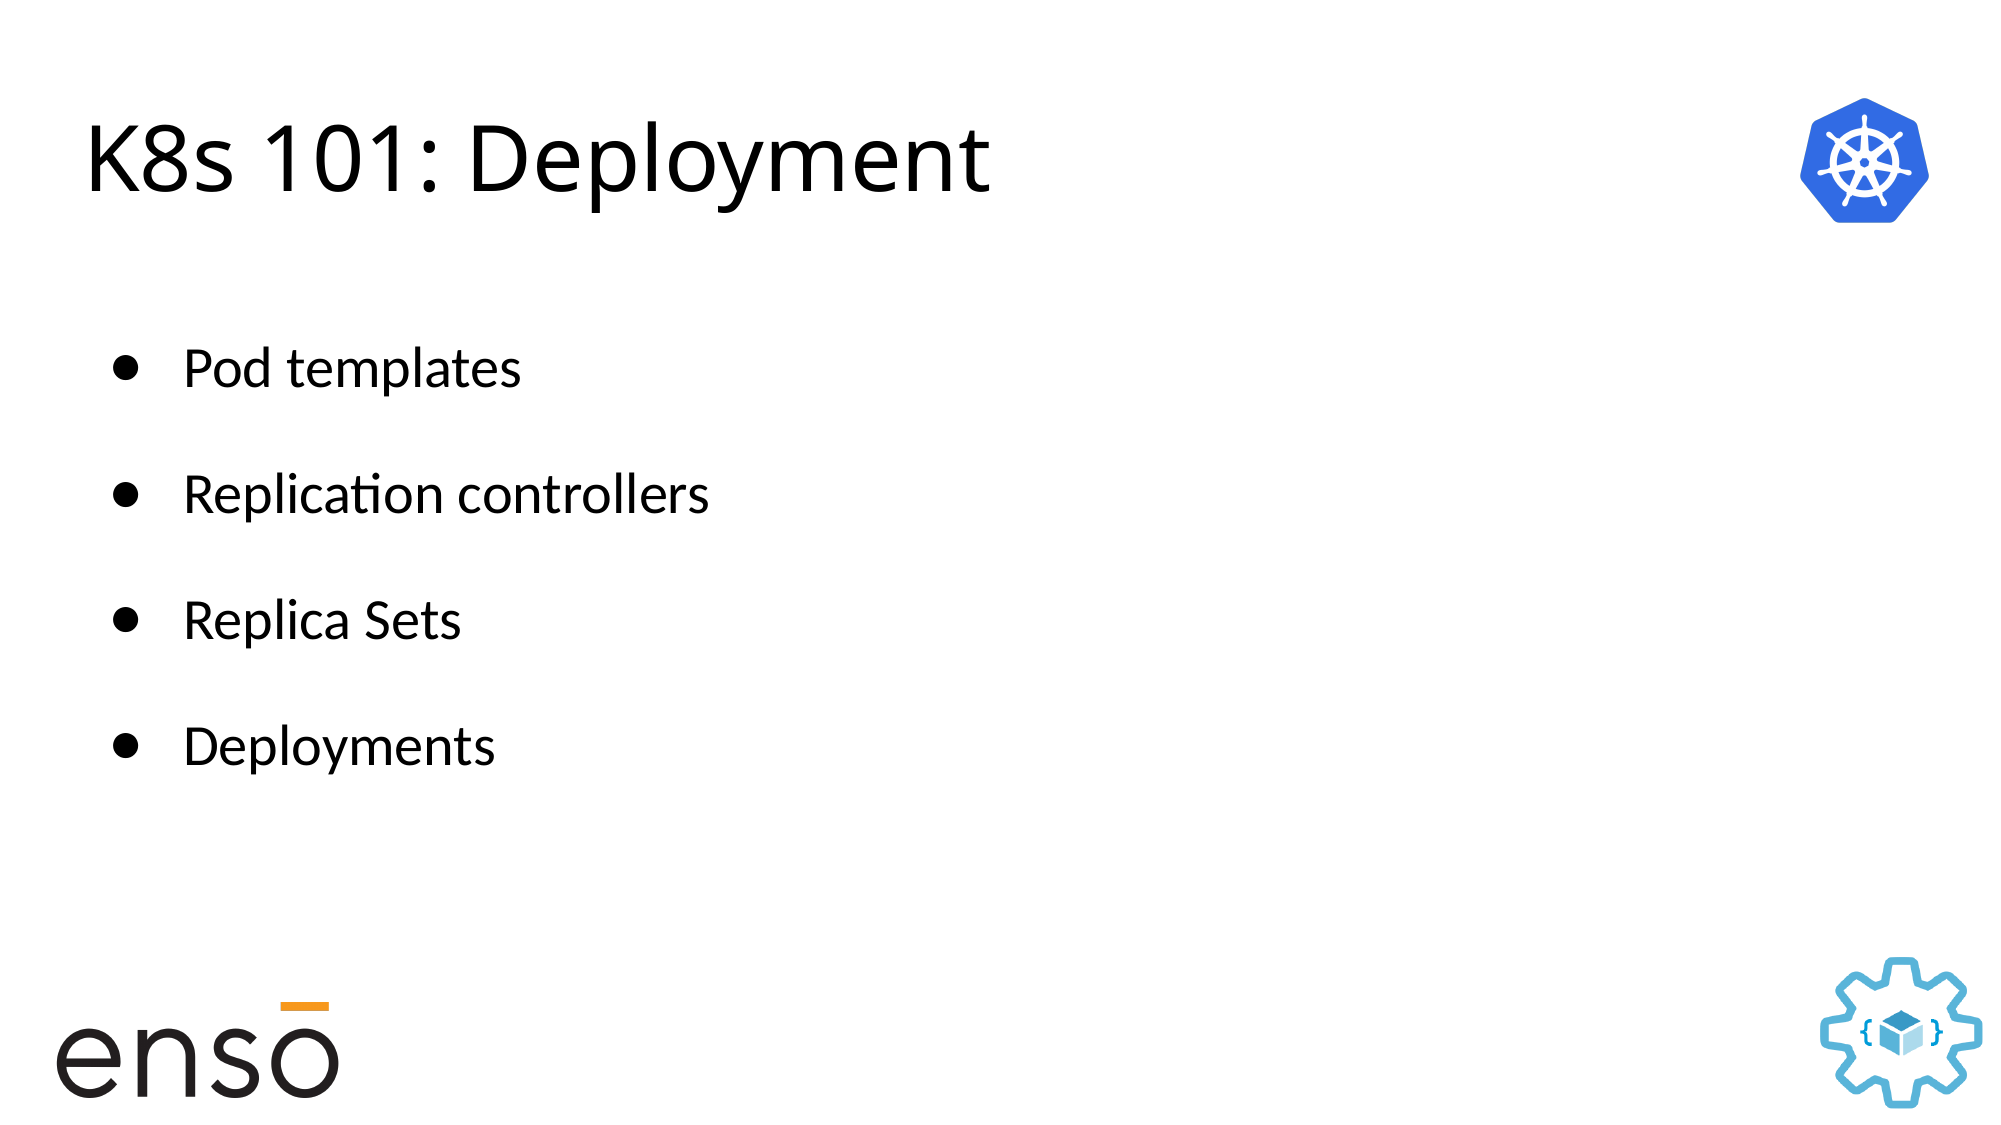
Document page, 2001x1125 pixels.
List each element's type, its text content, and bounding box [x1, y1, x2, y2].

picture [1802, 940, 2000, 1125]
title K8s 101: Deployment [68, 97, 1793, 223]
list Pod templates Replication controllers Replica Sets Deployments [68, 252, 1932, 1000]
picture [1793, 97, 1932, 225]
picture [56, 1002, 339, 1098]
